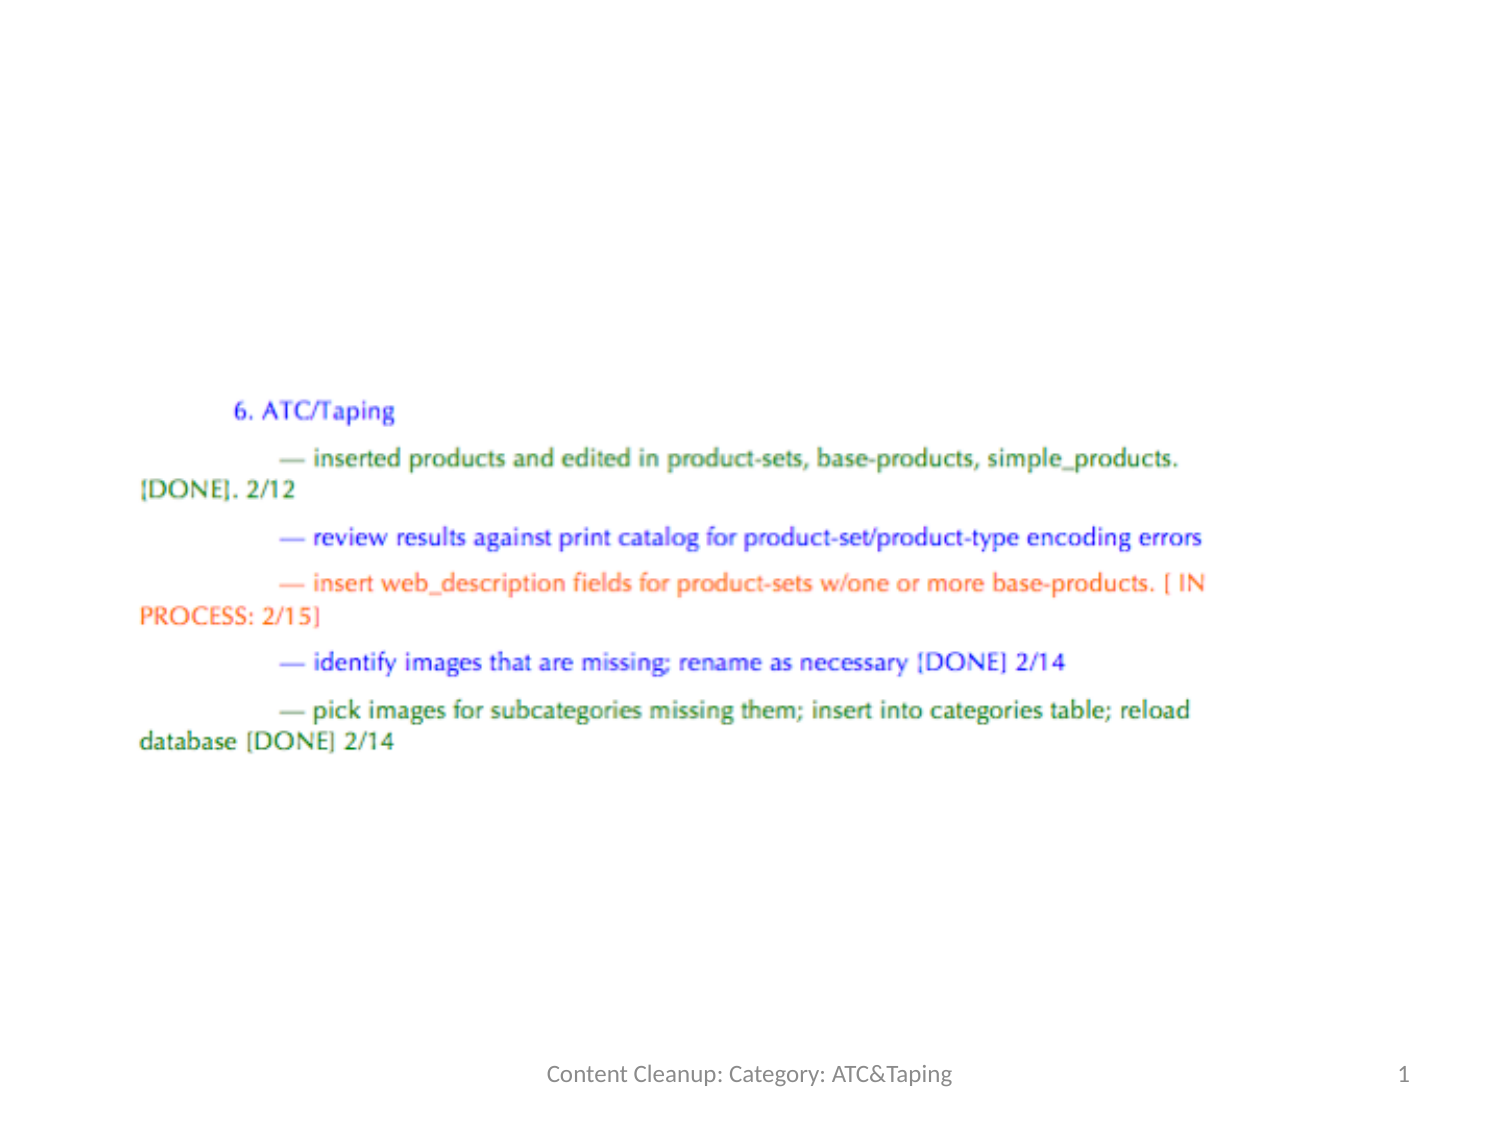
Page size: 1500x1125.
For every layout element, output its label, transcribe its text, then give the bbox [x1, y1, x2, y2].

slide_number 0 [1074, 1042, 1425, 1103]
picture [42, 353, 1458, 771]
footer Content Cleanup: Category: ATC&Taping [512, 1042, 988, 1103]
